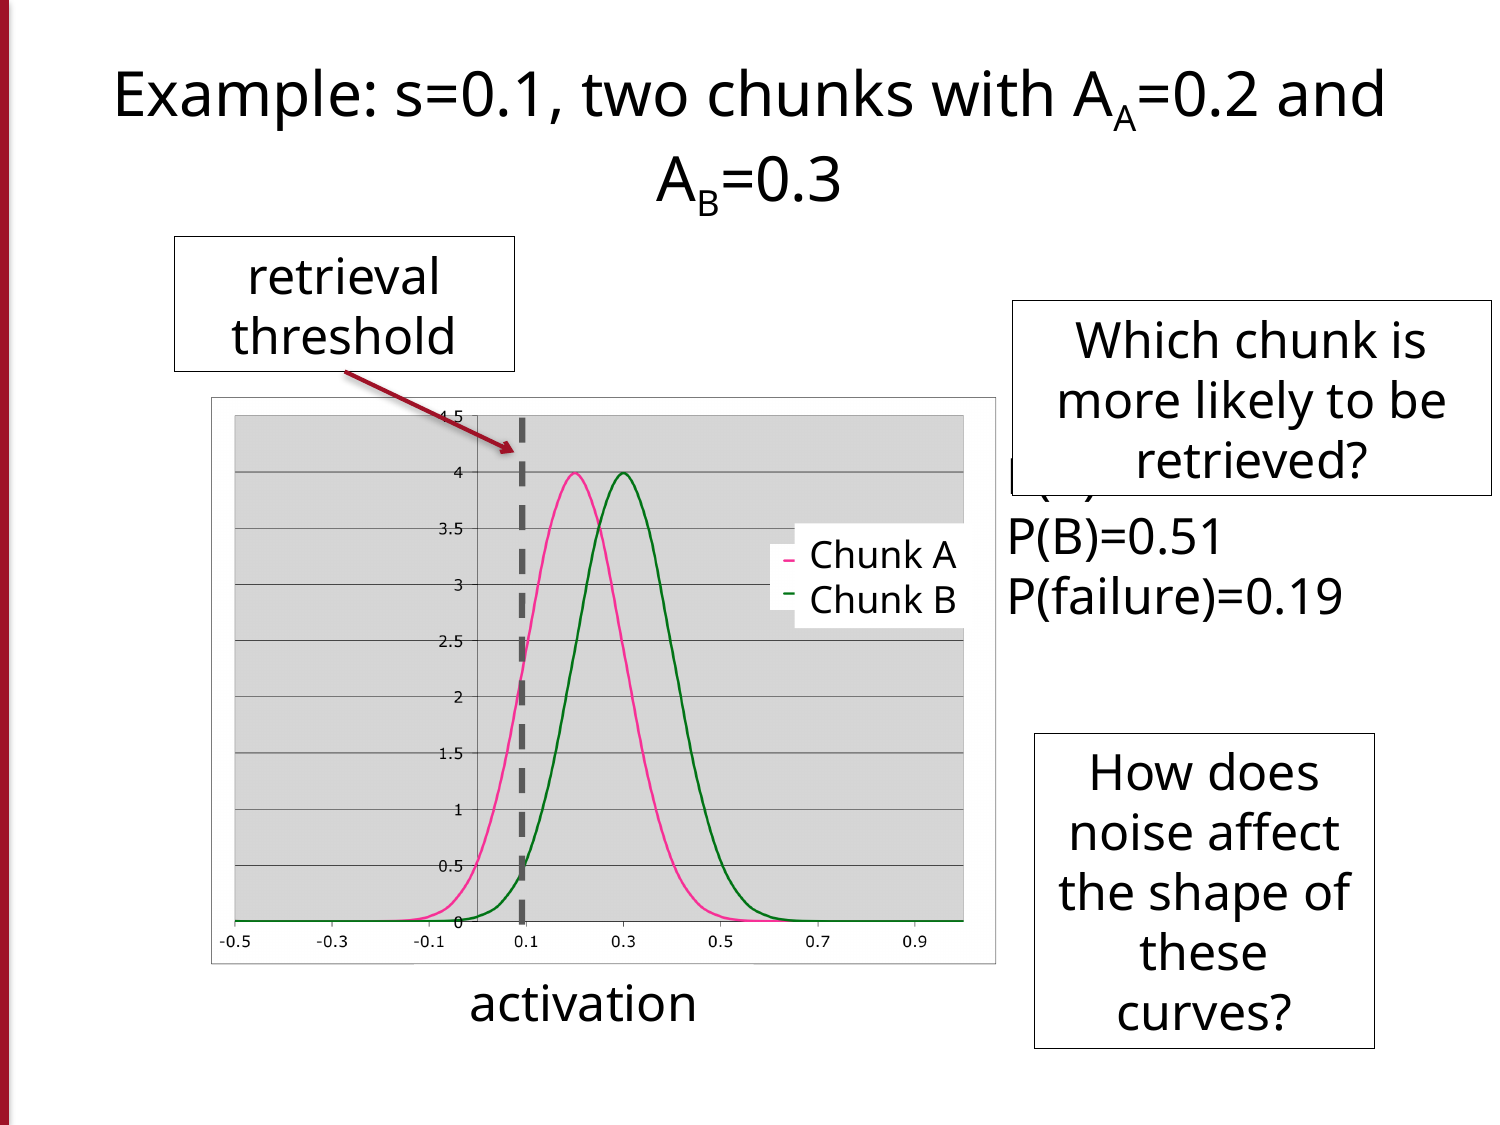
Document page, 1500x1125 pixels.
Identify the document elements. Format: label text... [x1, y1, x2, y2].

text_box retrieval threshold [174, 236, 515, 372]
text_box activation [414, 974, 754, 1040]
text_box P(A)=0.31 P(B)=0.51 P(failure)=0.19 [1001, 437, 1360, 633]
text_box Which chunk is more likely to be retrieved? [1012, 300, 1492, 496]
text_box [208, 394, 997, 965]
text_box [344, 372, 515, 453]
text_box How does noise affect the shape of these curves? [1034, 733, 1375, 1049]
title Example: s=0.1, two chunks with AA=0.2 and AB=0.3 [75, 45, 1425, 233]
